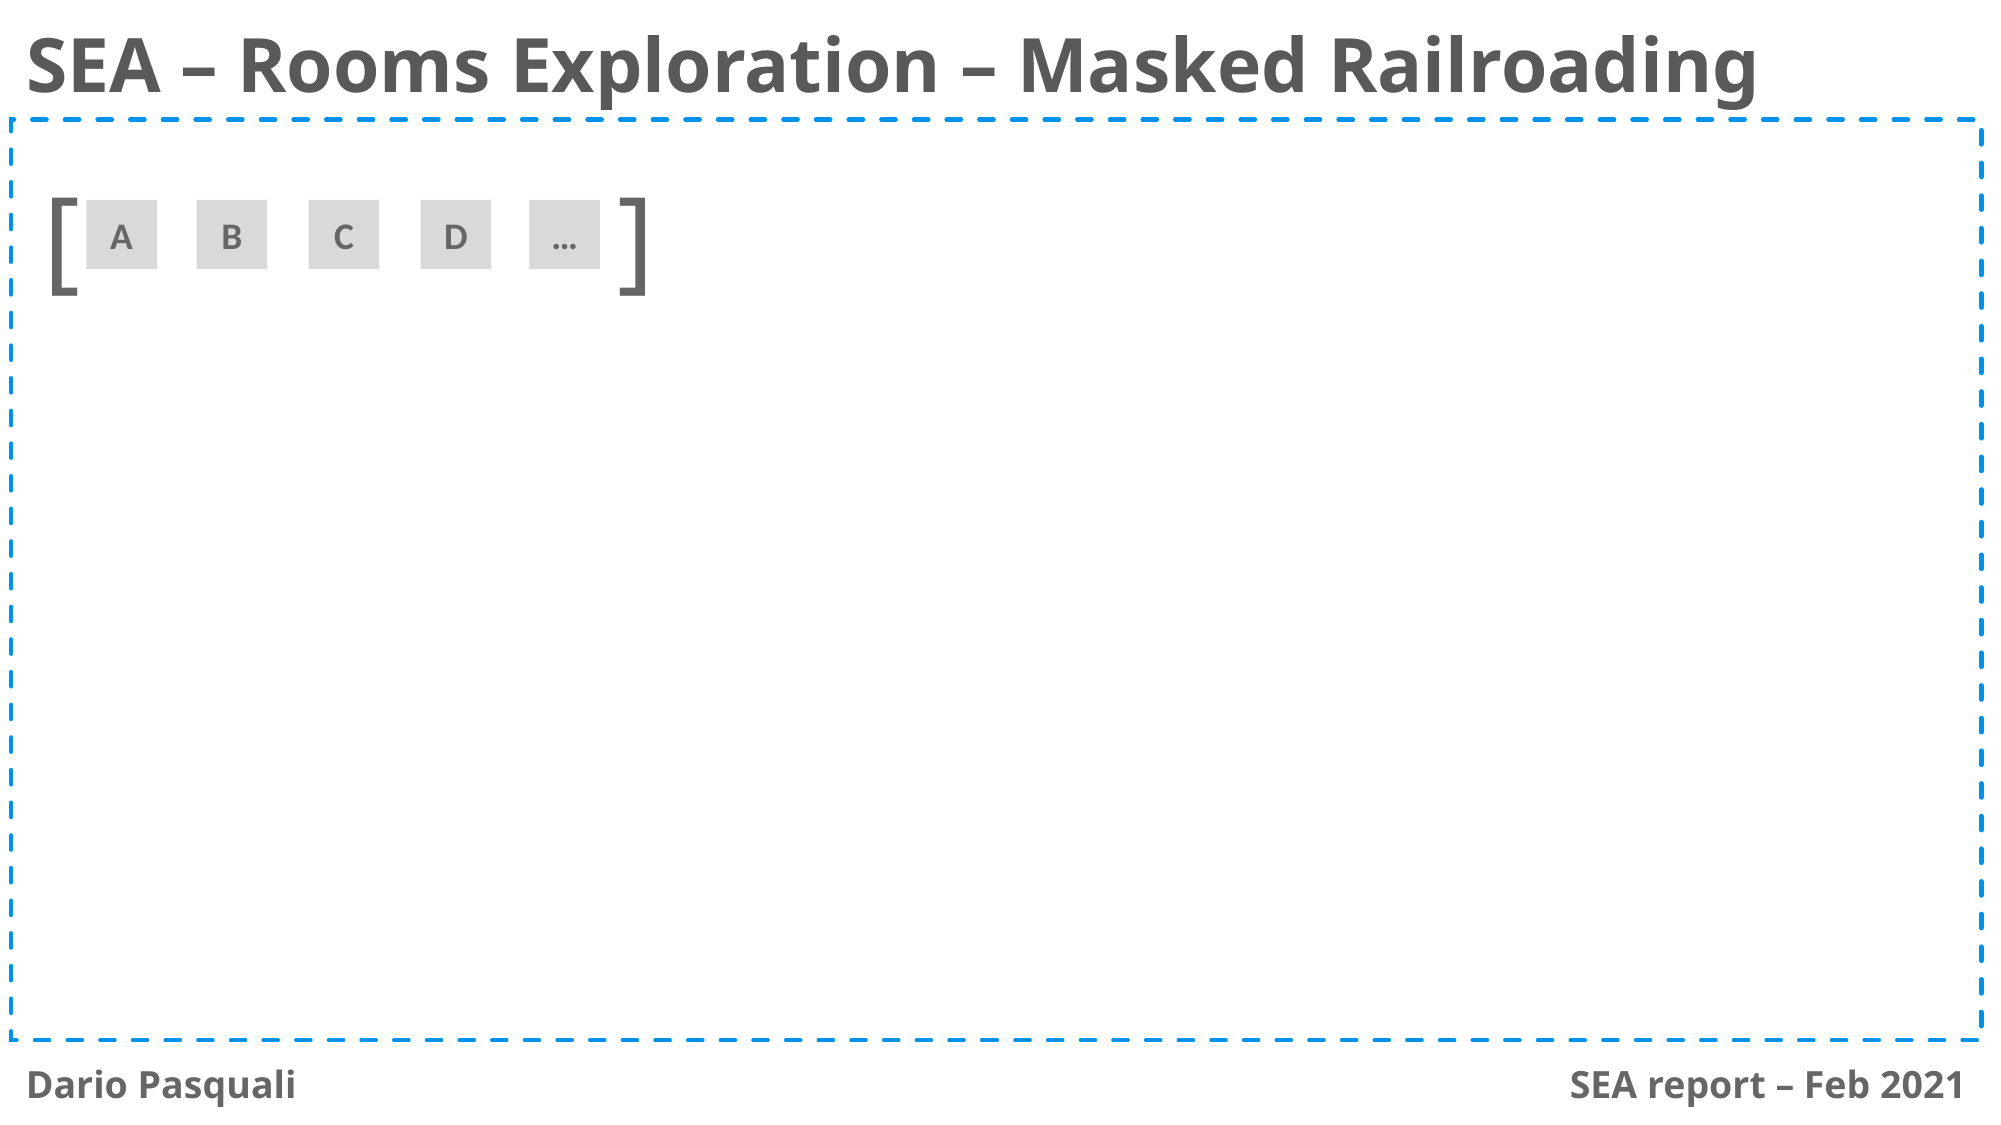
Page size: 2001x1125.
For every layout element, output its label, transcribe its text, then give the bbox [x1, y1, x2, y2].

text_box [10, 119, 1982, 1041]
text_box C [308, 199, 380, 270]
text_box ] [602, 158, 660, 309]
text_box D [420, 199, 492, 270]
text_box SEA report – Feb 2021 [1548, 1053, 1982, 1114]
text_box A [86, 199, 158, 270]
text_box [ [28, 158, 86, 309]
text_box SEA – Rooms Exploration – Masked Railroading [11, 10, 1933, 116]
text_box Dario Pasquali [11, 1053, 382, 1114]
text_box B [196, 199, 268, 270]
text_box … [528, 199, 601, 270]
